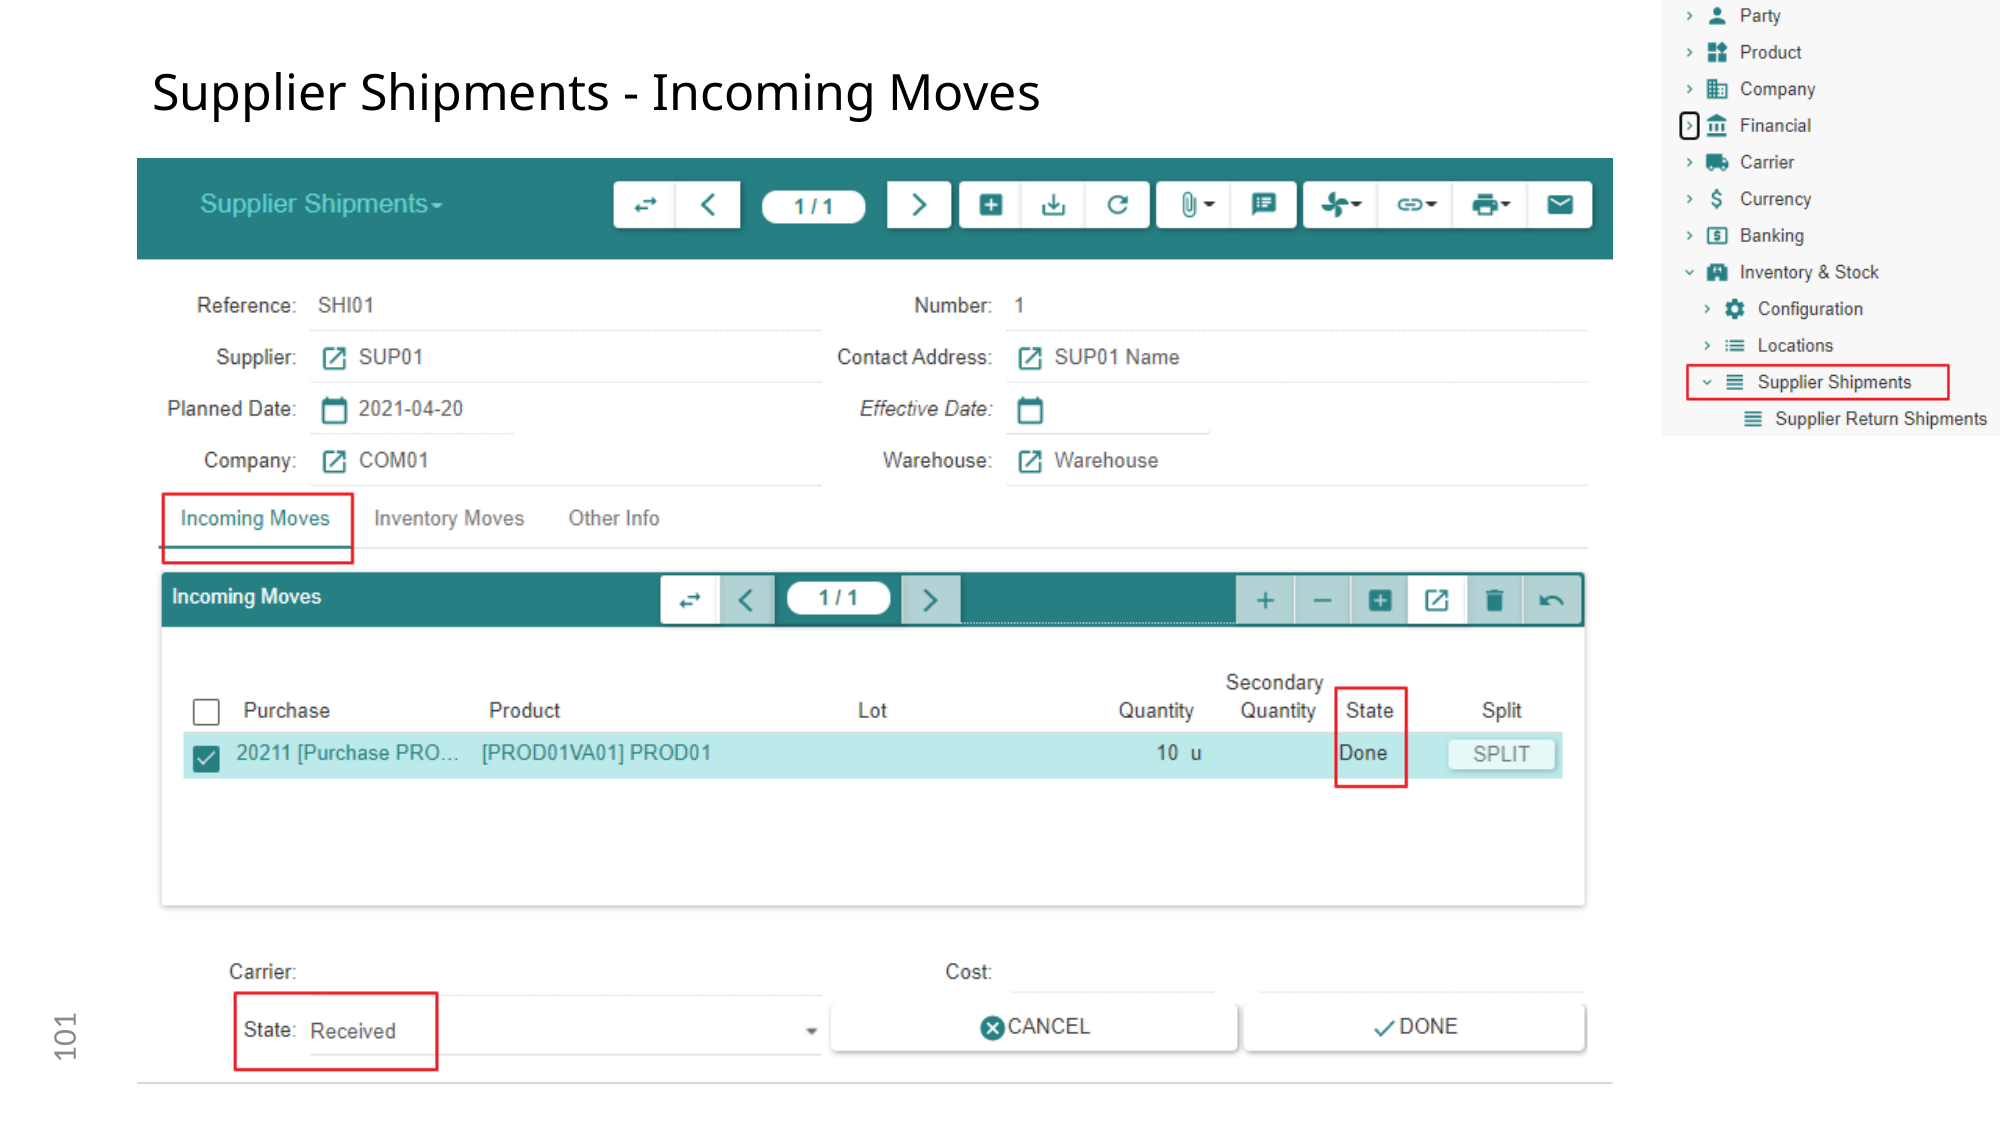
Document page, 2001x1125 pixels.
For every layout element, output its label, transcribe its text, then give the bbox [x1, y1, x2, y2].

title Supplier Shipments - Incoming Moves [137, 59, 1662, 136]
slide_number 101 [32, 969, 93, 1108]
picture [137, 158, 1613, 1084]
picture [1662, 0, 2000, 436]
